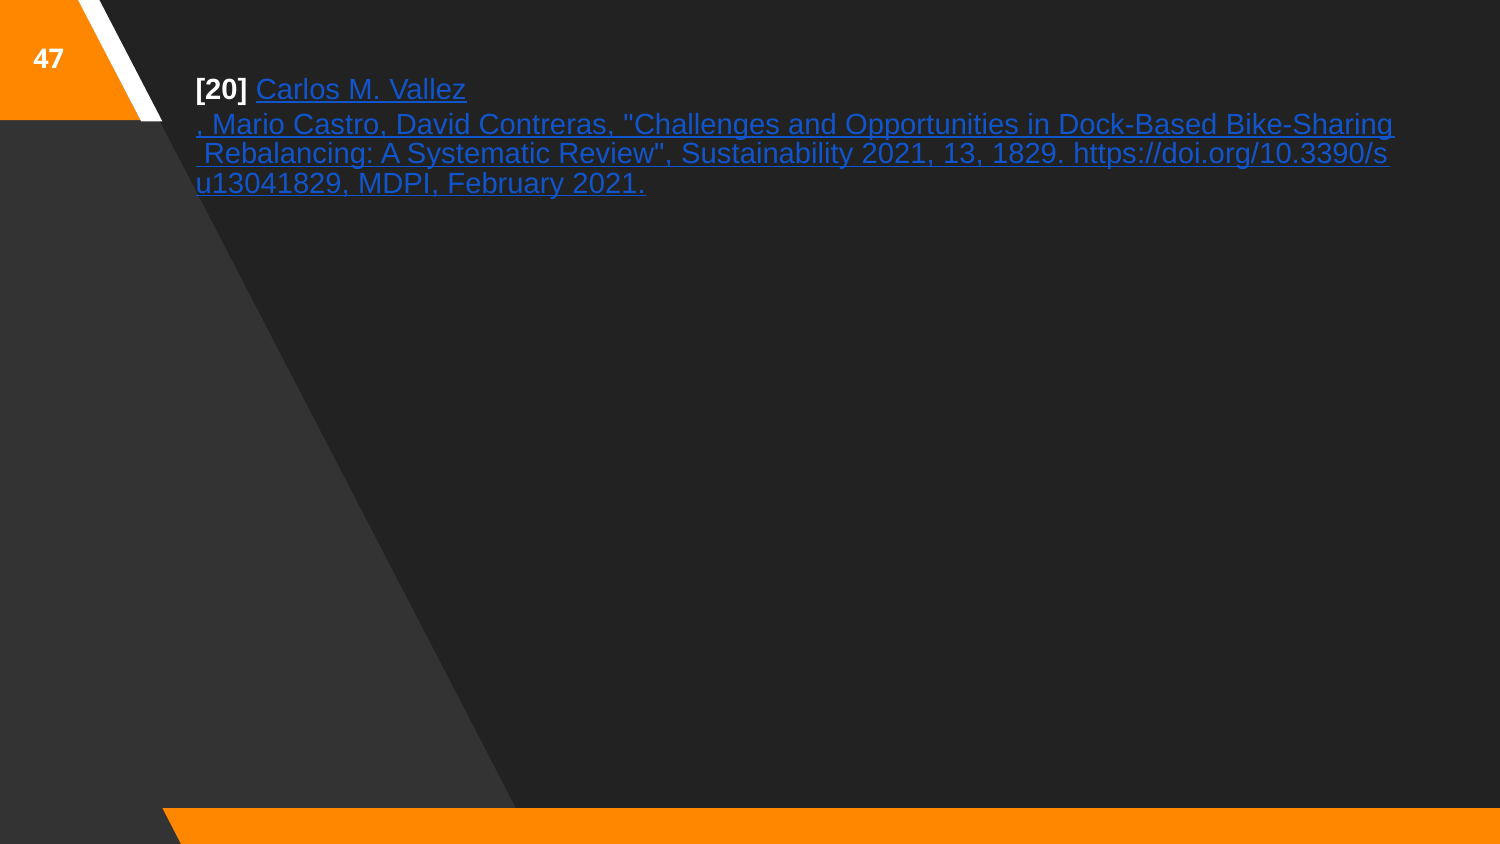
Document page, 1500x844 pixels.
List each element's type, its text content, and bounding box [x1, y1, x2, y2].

text_box [20] Carlos M. Vallez, Mario Castro, David Contreras, "Challenges and Opportunities in Dock-Based Bike-Sharing Rebalancing: A Systematic Review", Sustainability 2021, 13, 1829. https://doi.org/10.3390/su13041829, MDPI, February 2021. [180, 55, 1412, 788]
slide_number 47 [0, 0, 98, 121]
